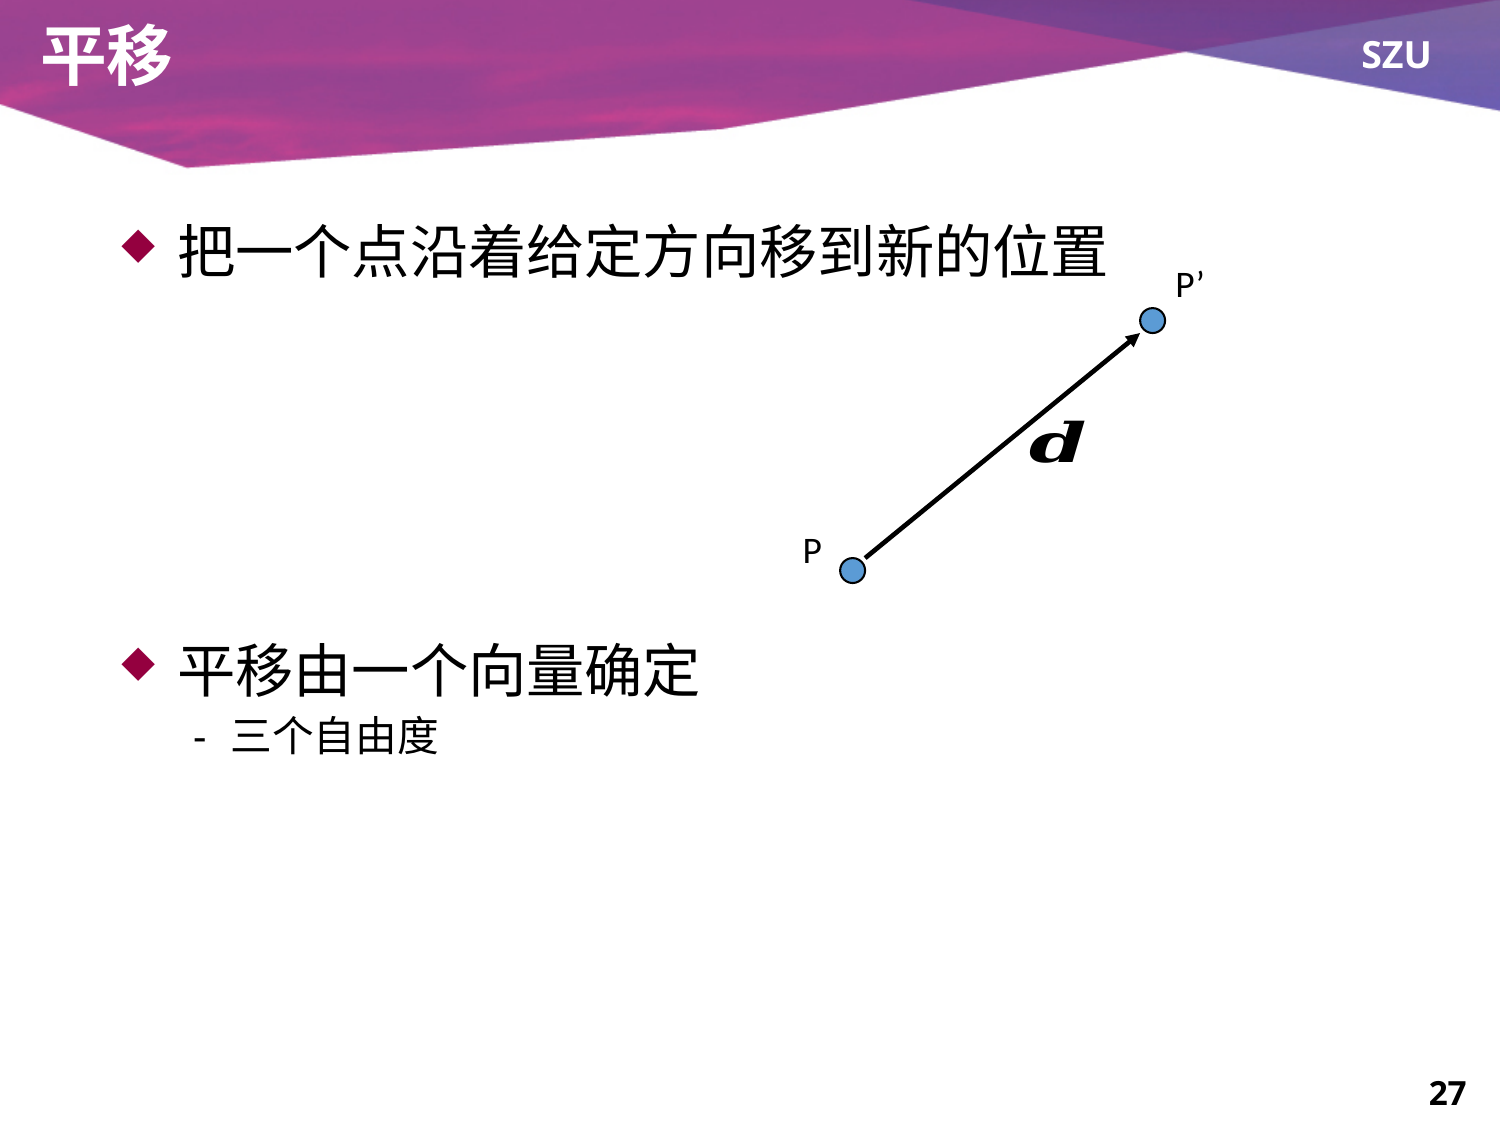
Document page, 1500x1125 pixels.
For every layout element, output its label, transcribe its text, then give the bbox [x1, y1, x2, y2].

title 平移 [25, 15, 1320, 104]
slide_number 27 [1384, 1065, 1500, 1125]
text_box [783, 252, 1228, 594]
picture [0, 0, 1500, 1125]
